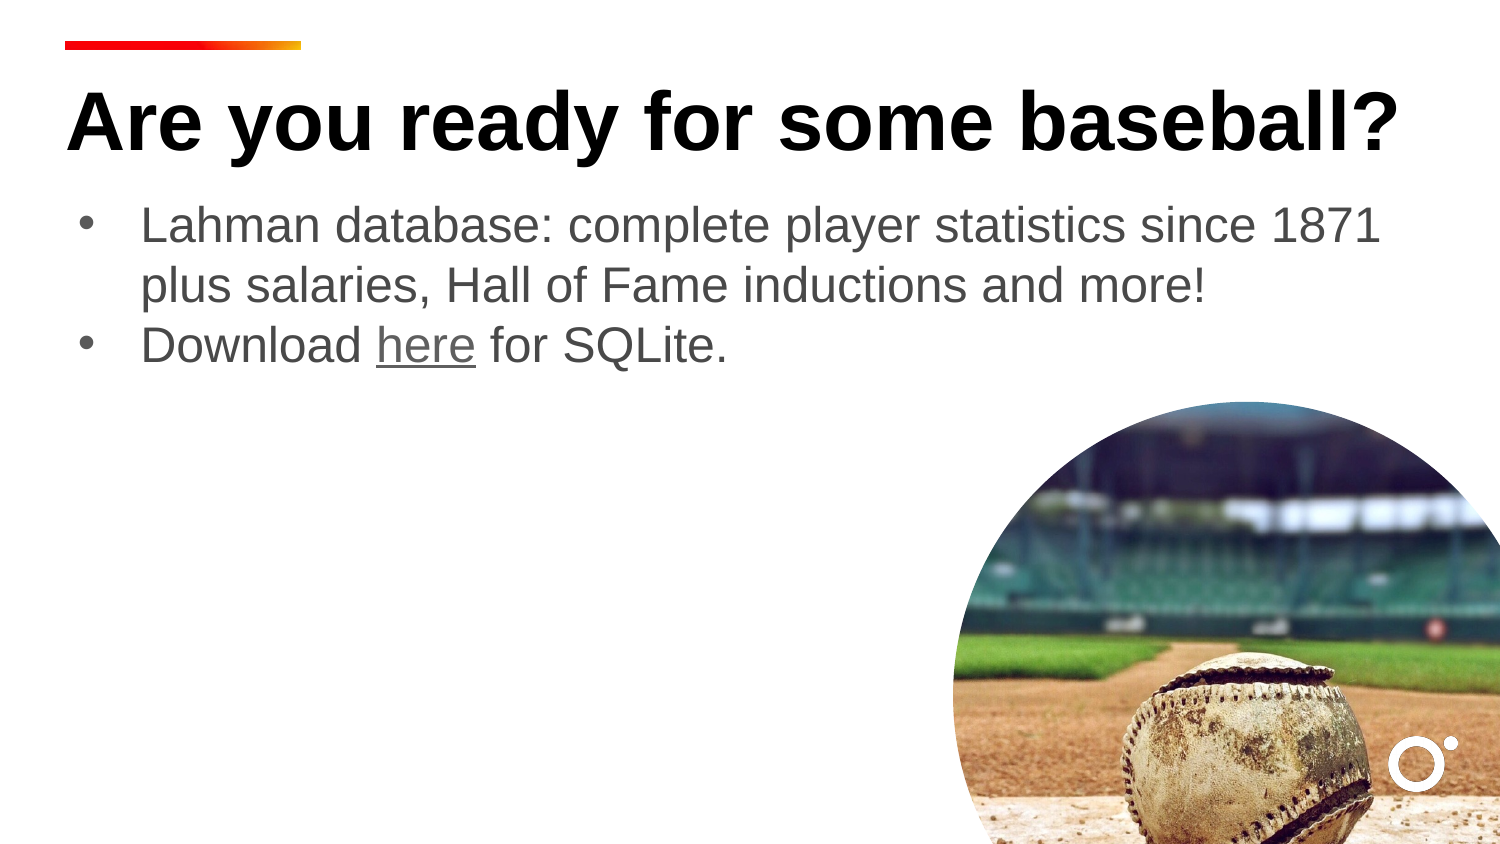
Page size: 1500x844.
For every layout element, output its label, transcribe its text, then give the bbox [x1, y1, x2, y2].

picture [65, 41, 301, 50]
picture [952, 401, 1500, 844]
text_box Lahman database: complete player statistics since 1871 plus salaries, Hall of Fame inductions and more! Download here for SQLite. [65, 192, 1409, 793]
text_box Are you ready for some baseball? [65, 57, 1409, 169]
